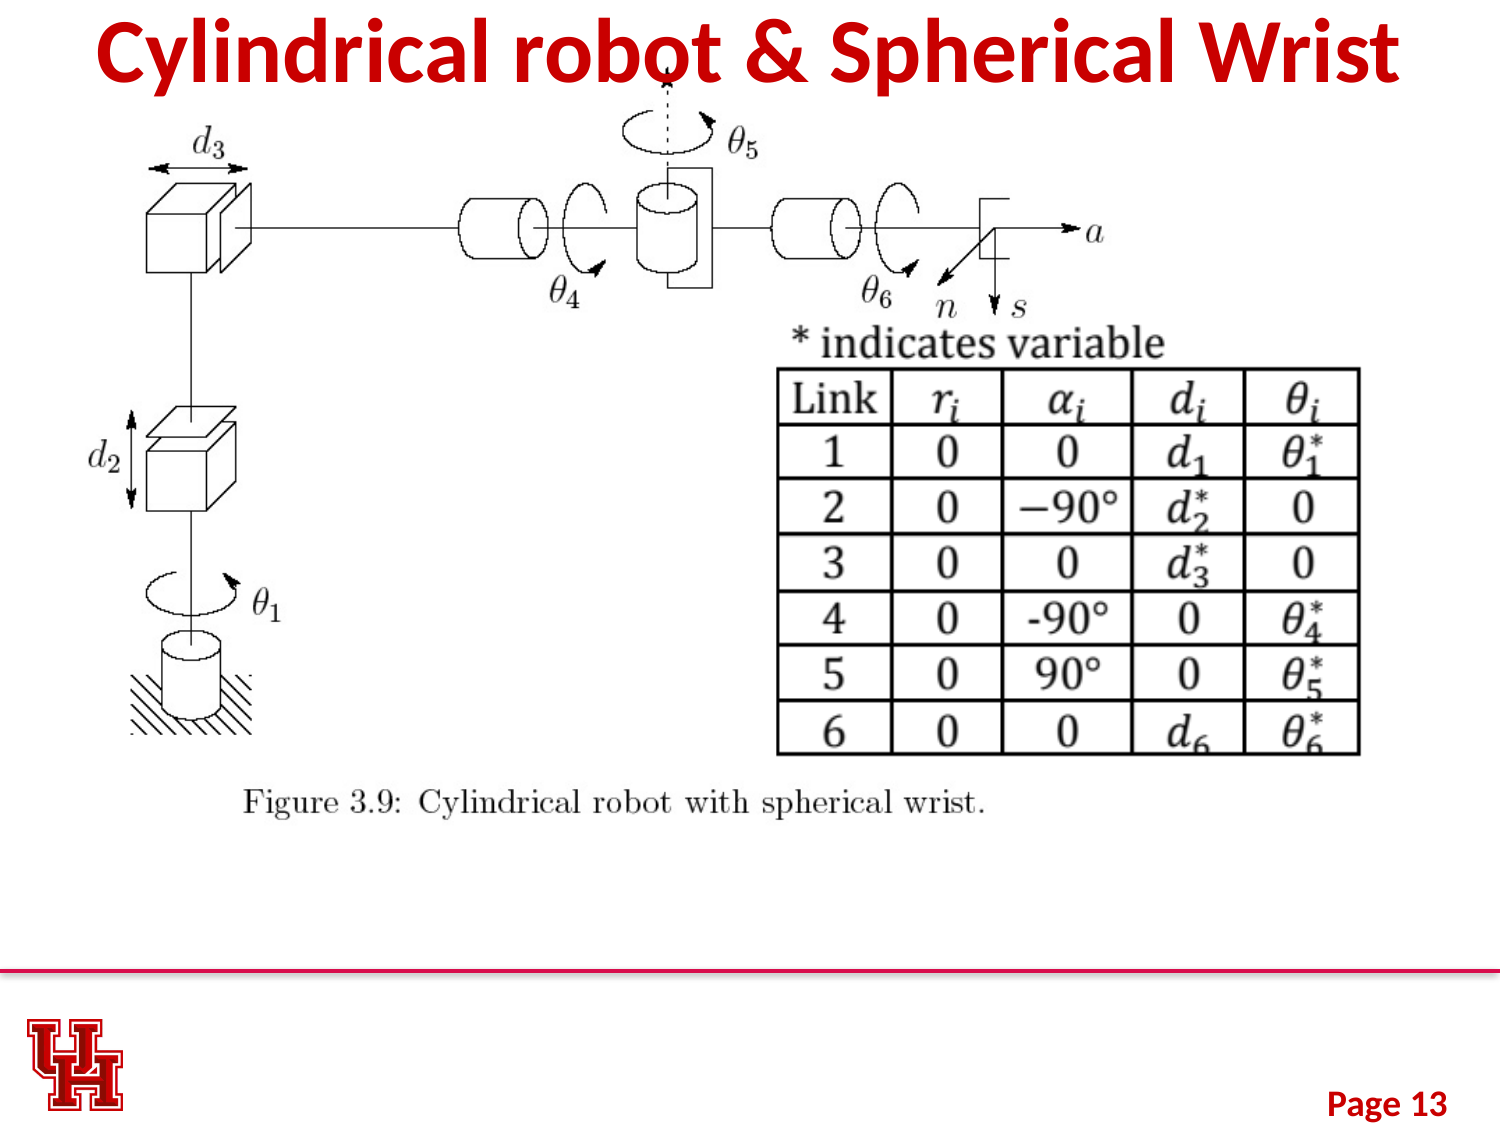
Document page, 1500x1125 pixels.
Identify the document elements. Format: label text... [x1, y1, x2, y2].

picture [74, 56, 1113, 834]
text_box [775, 314, 1500, 806]
slide_number Page 13 [1312, 1071, 1500, 1125]
picture [27, 1019, 123, 1111]
title Cylindrical robot & Spherical Wrist [0, 0, 1500, 121]
